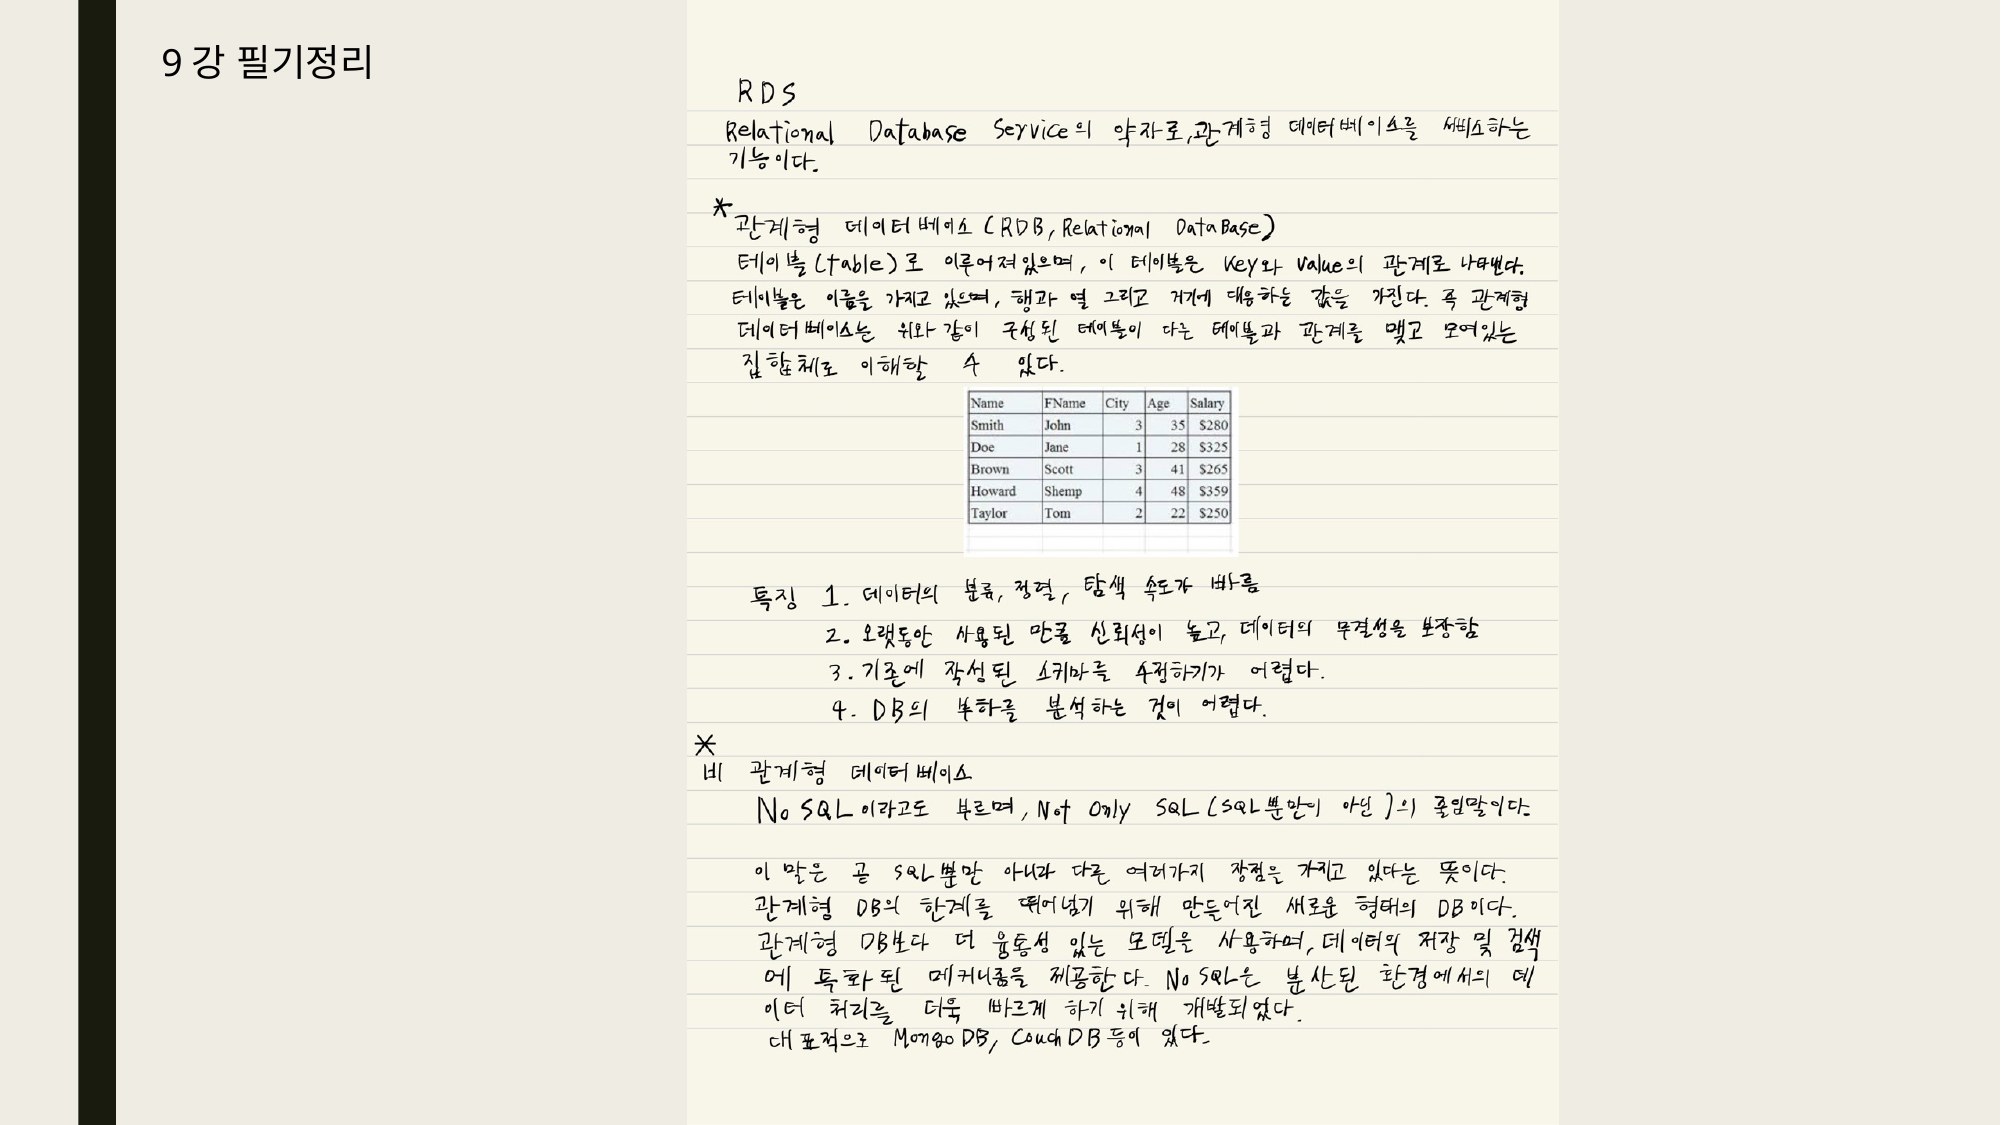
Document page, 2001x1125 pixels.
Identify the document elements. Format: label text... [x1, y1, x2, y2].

picture [687, 0, 1559, 1125]
text_box 9강 필기정리 [146, 32, 687, 92]
